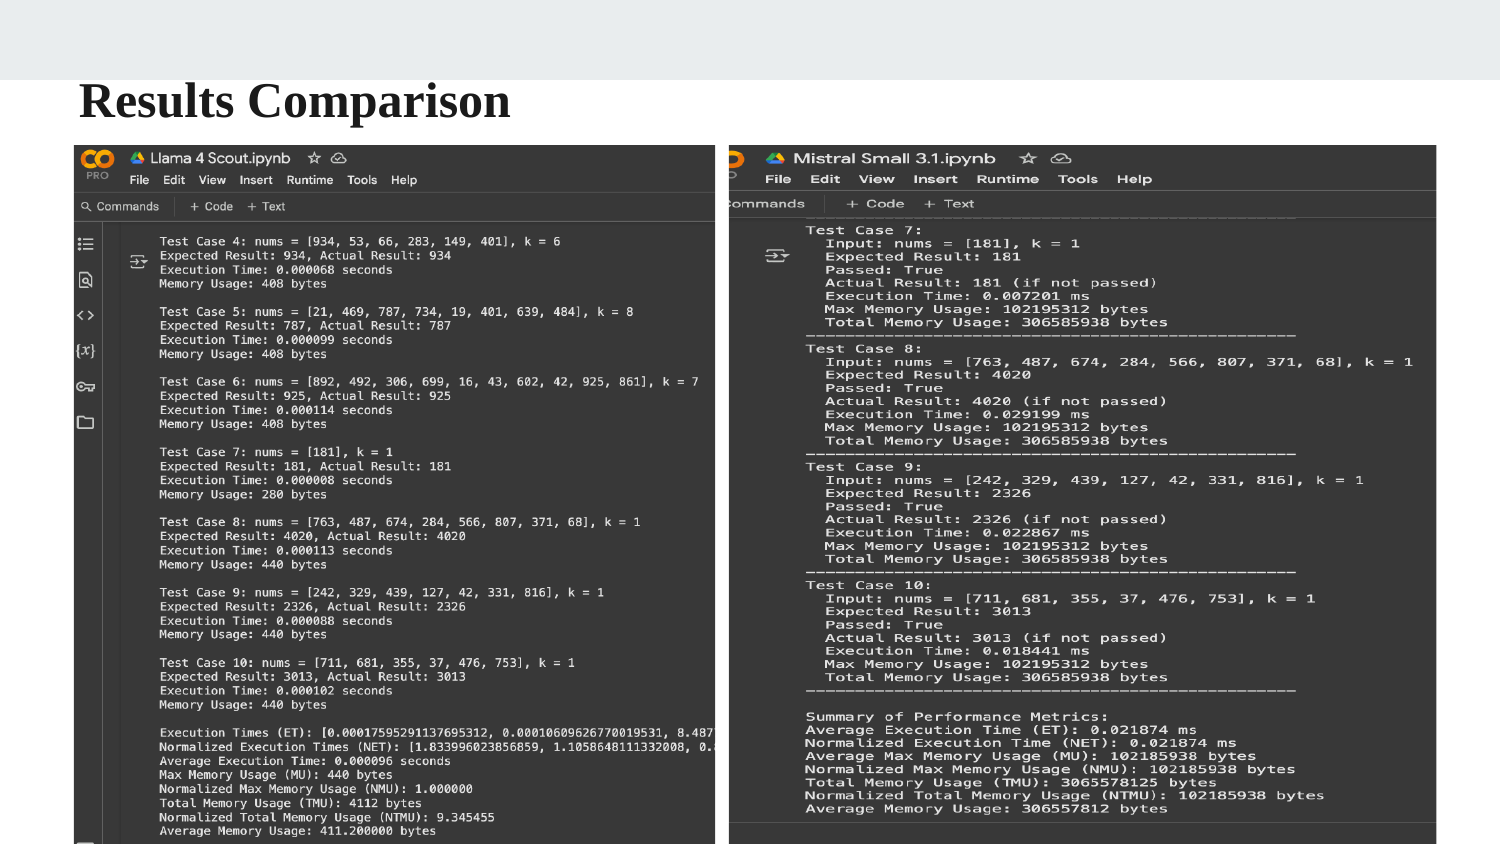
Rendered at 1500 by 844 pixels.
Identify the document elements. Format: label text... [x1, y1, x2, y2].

picture [73, 145, 716, 844]
title Results Comparison [63, 57, 1437, 171]
picture [728, 145, 1437, 844]
